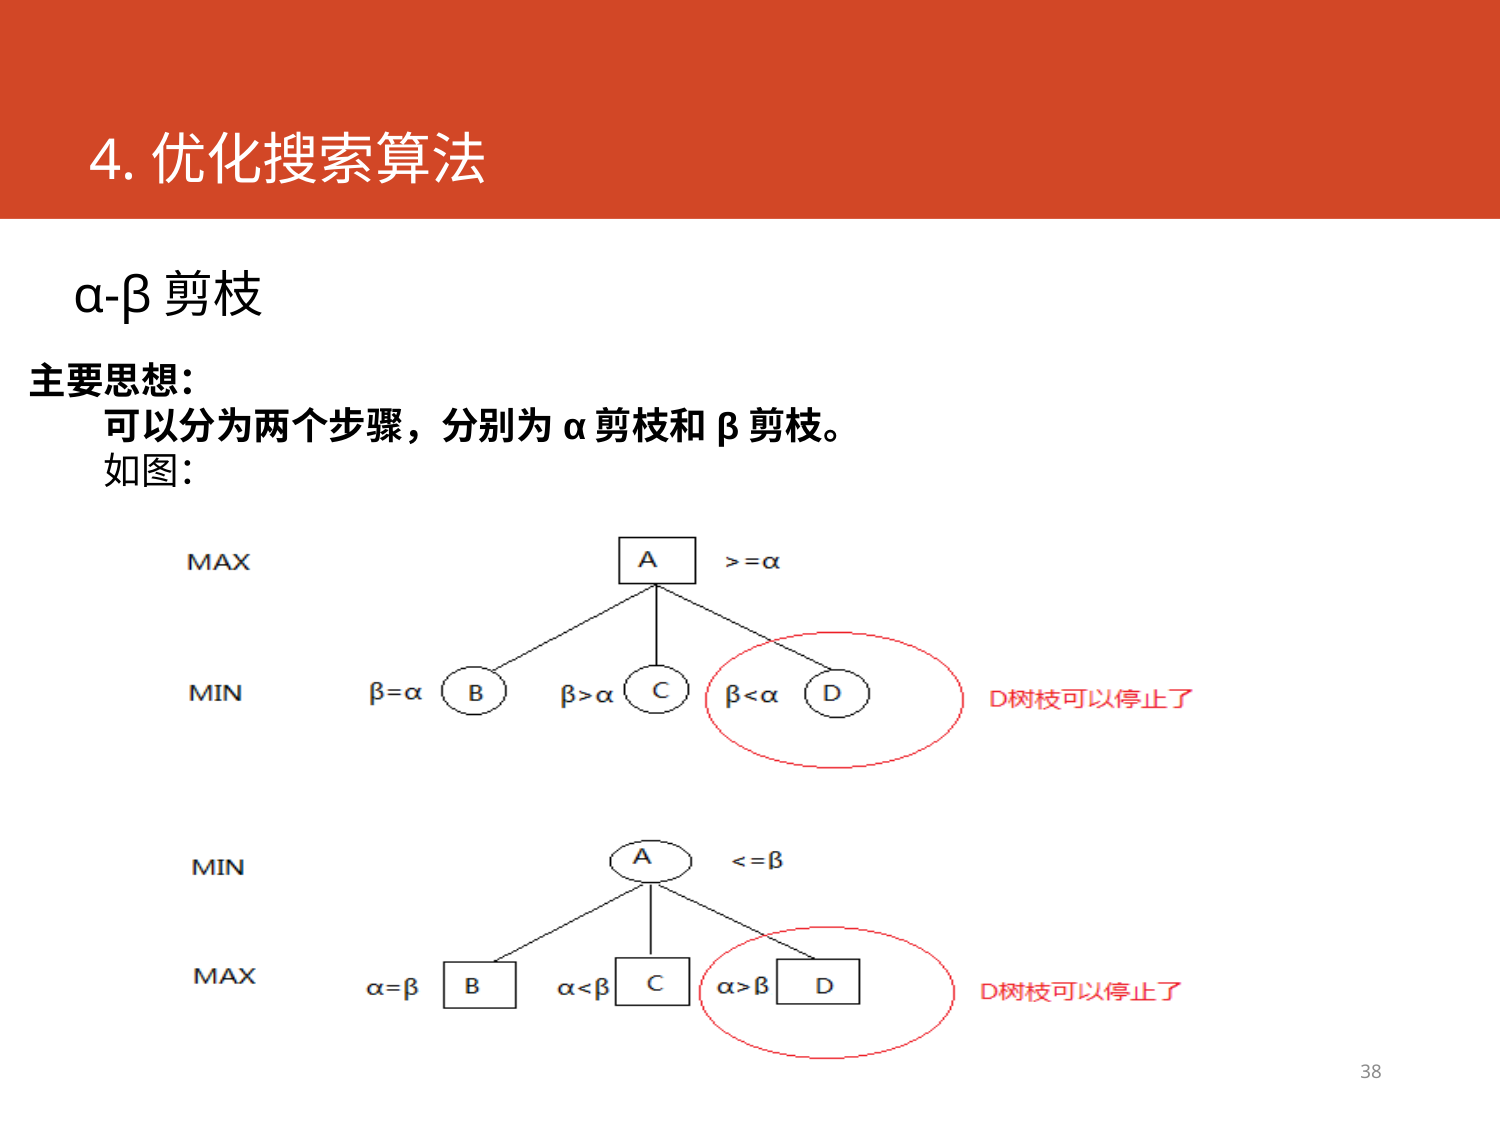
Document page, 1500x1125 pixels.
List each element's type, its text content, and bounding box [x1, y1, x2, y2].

text_box α-β剪枝 [59, 255, 279, 331]
picture [128, 491, 1439, 1108]
text_box 主要思想： 可以分为两个步骤，分别为α剪枝和β剪枝。 如图： [29, 356, 861, 832]
title 4.优化搜索算法 [74, 0, 1397, 199]
